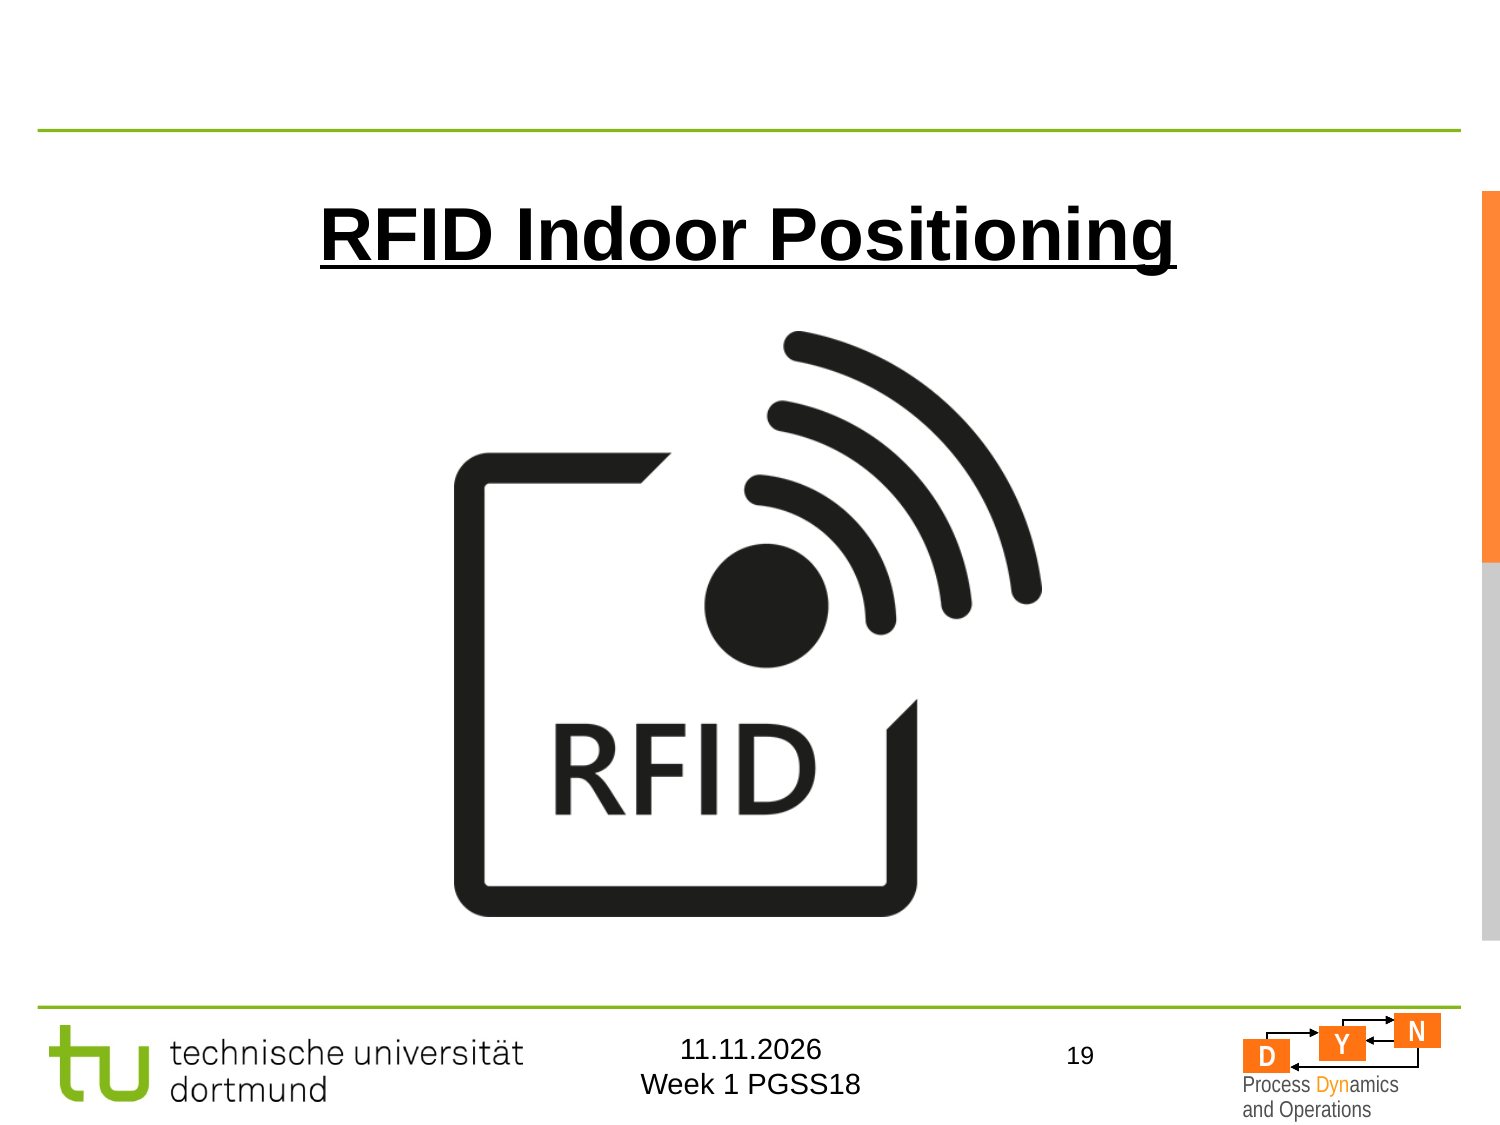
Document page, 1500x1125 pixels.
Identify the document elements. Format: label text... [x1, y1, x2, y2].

slide_number 19 [906, 1031, 1095, 1107]
list RFID Indoor Positioning [81, 178, 1416, 947]
picture [454, 331, 1043, 918]
picture [49, 1025, 523, 1102]
